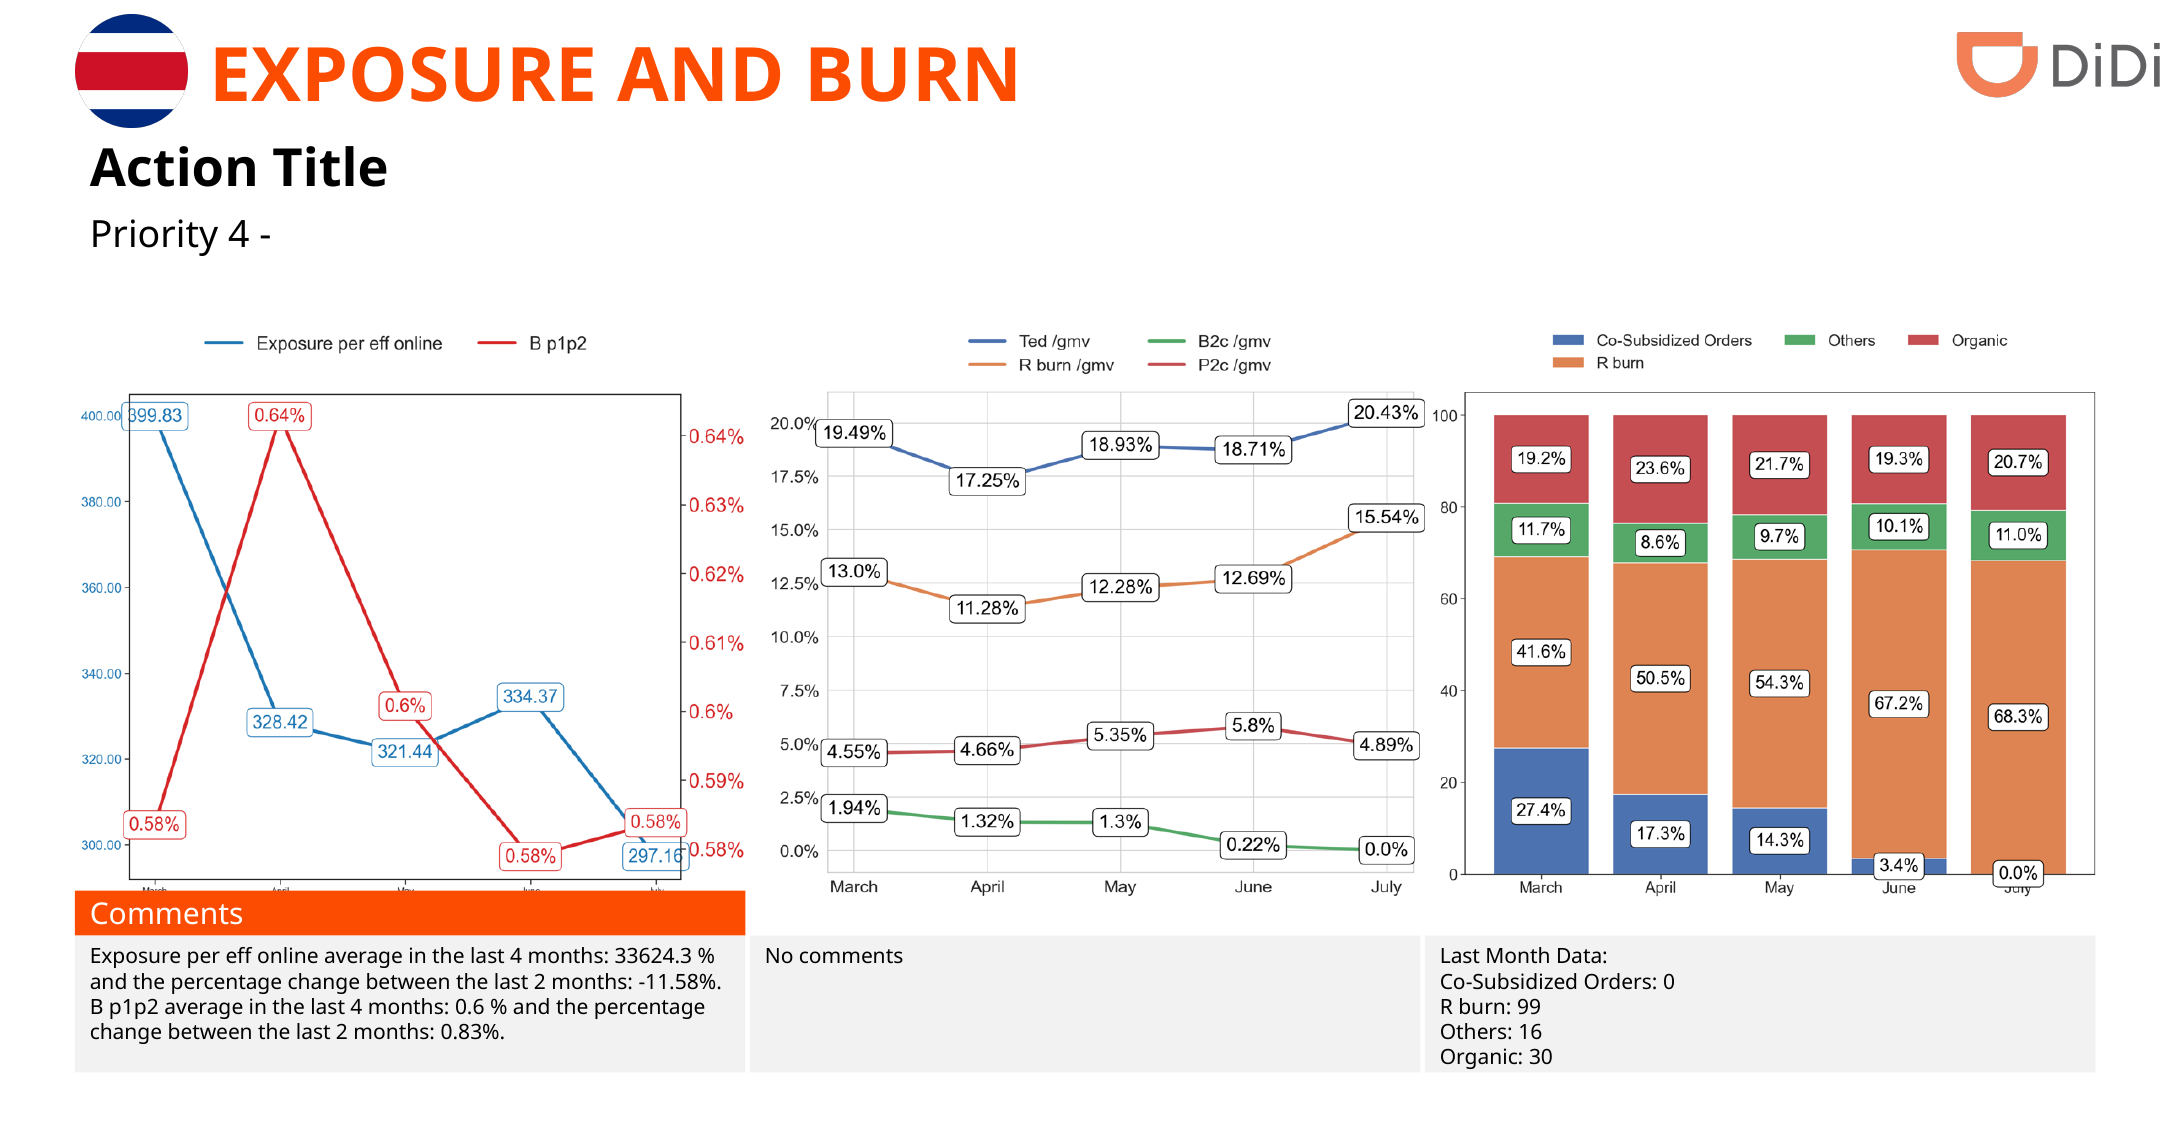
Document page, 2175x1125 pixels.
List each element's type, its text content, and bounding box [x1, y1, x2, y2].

picture [74, 322, 2101, 914]
text_box No comments [749, 935, 1421, 1073]
text_box Priority 4 - [74, 202, 2175, 263]
text_box Action Title [74, 127, 2175, 202]
text_box Exposure per eff online average in the last 4 months: 33624.3 % and the percentage change between the last 2 months: -11.58%. B p1p2 average in the last 4 months: 0.6 % and the percentage change between the last 2 months: 0.83%. [74, 936, 746, 1073]
picture [1949, 1, 2175, 129]
text_box Last Month Data: Co-Subsidized Orders: 0 R burn: 99 Others: 16 Organic: 30 [1424, 935, 2096, 1073]
picture [74, 14, 188, 128]
text_box EXPOSURE AND BURN [194, 15, 1800, 127]
text_box Comments [74, 921, 746, 936]
